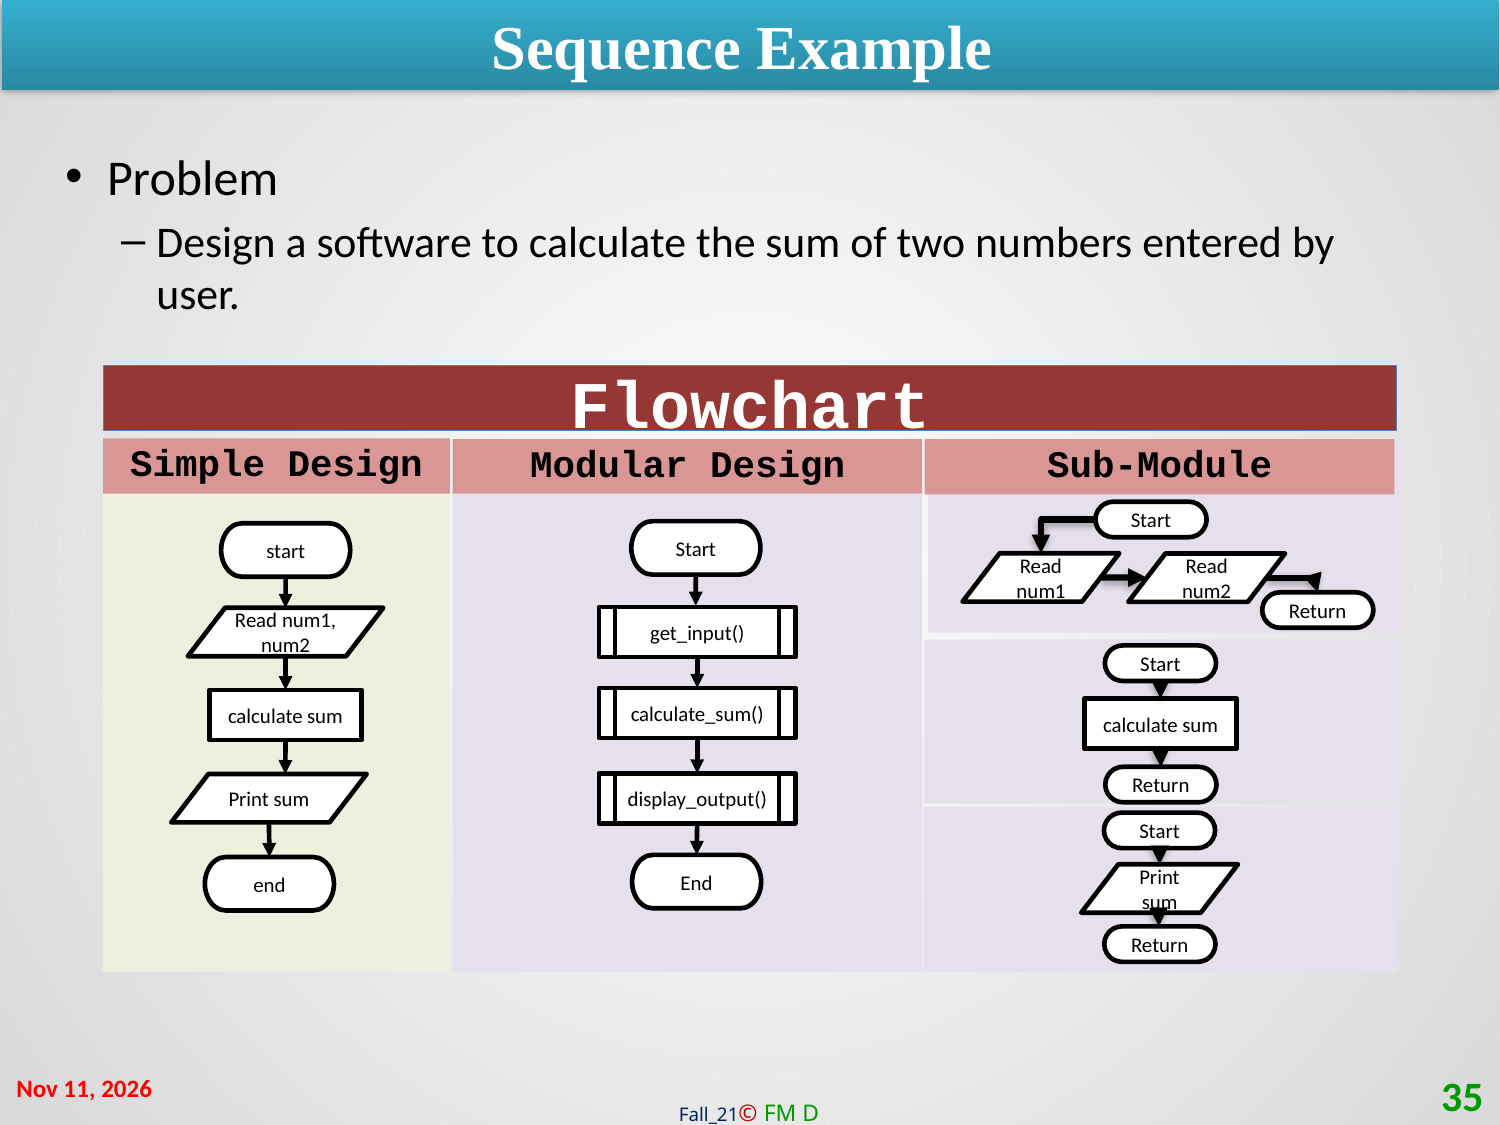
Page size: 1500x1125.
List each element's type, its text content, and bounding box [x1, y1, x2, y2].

text_box Sequence Example [2, 0, 1499, 90]
slide_number 35 [1148, 1065, 1499, 1125]
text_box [102, 364, 1403, 972]
list Problem Design a software to calculate the sum of two numbers entered by user. [50, 137, 1400, 880]
slide_number 10-Jan-22 [1, 1057, 352, 1118]
